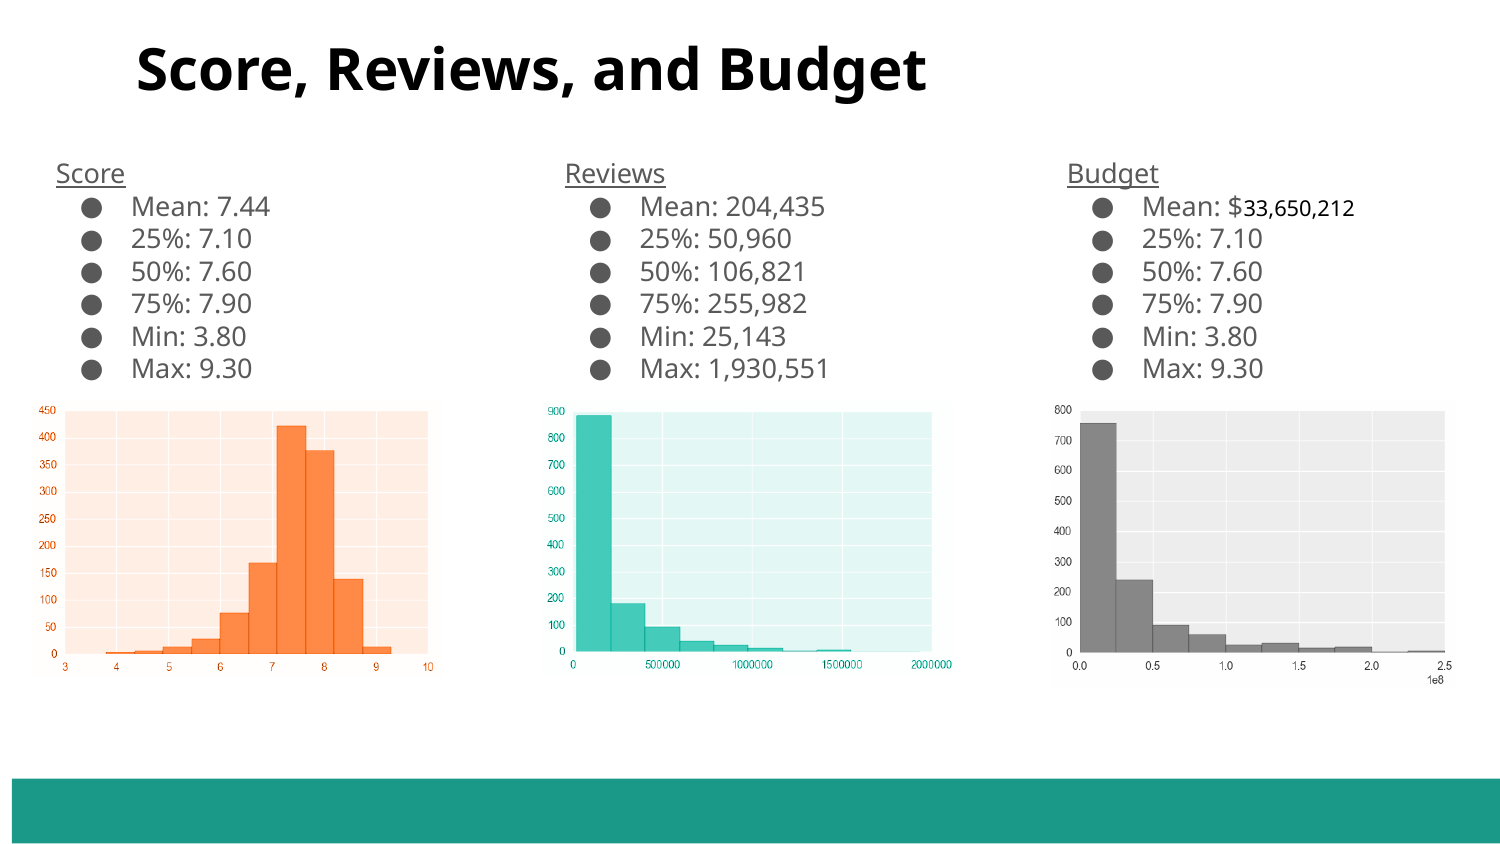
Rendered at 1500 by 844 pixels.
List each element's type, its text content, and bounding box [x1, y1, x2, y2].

text_box Reviews Mean: 204,435 25%: 50,960 50%: 106,821 75%: 255,982 Min: 25,143 Max: 1,930,551 [549, 136, 1067, 677]
text_box Budget Mean: $33,650,212 25%: 7.10 50%: 7.60 75%: 7.90 Min: 3.80 Max: 9.30 [1067, 136, 1398, 399]
title Score, Reviews, and Budget [121, 16, 1383, 105]
text_box Score Mean: 7.44 25%: 7.10 50%: 7.60 75%: 7.90 Min: 3.80 Max: 9.30 [40, 136, 549, 677]
picture [541, 401, 953, 675]
text_box [11, 778, 1500, 844]
picture [1051, 401, 1456, 689]
picture [31, 399, 444, 677]
